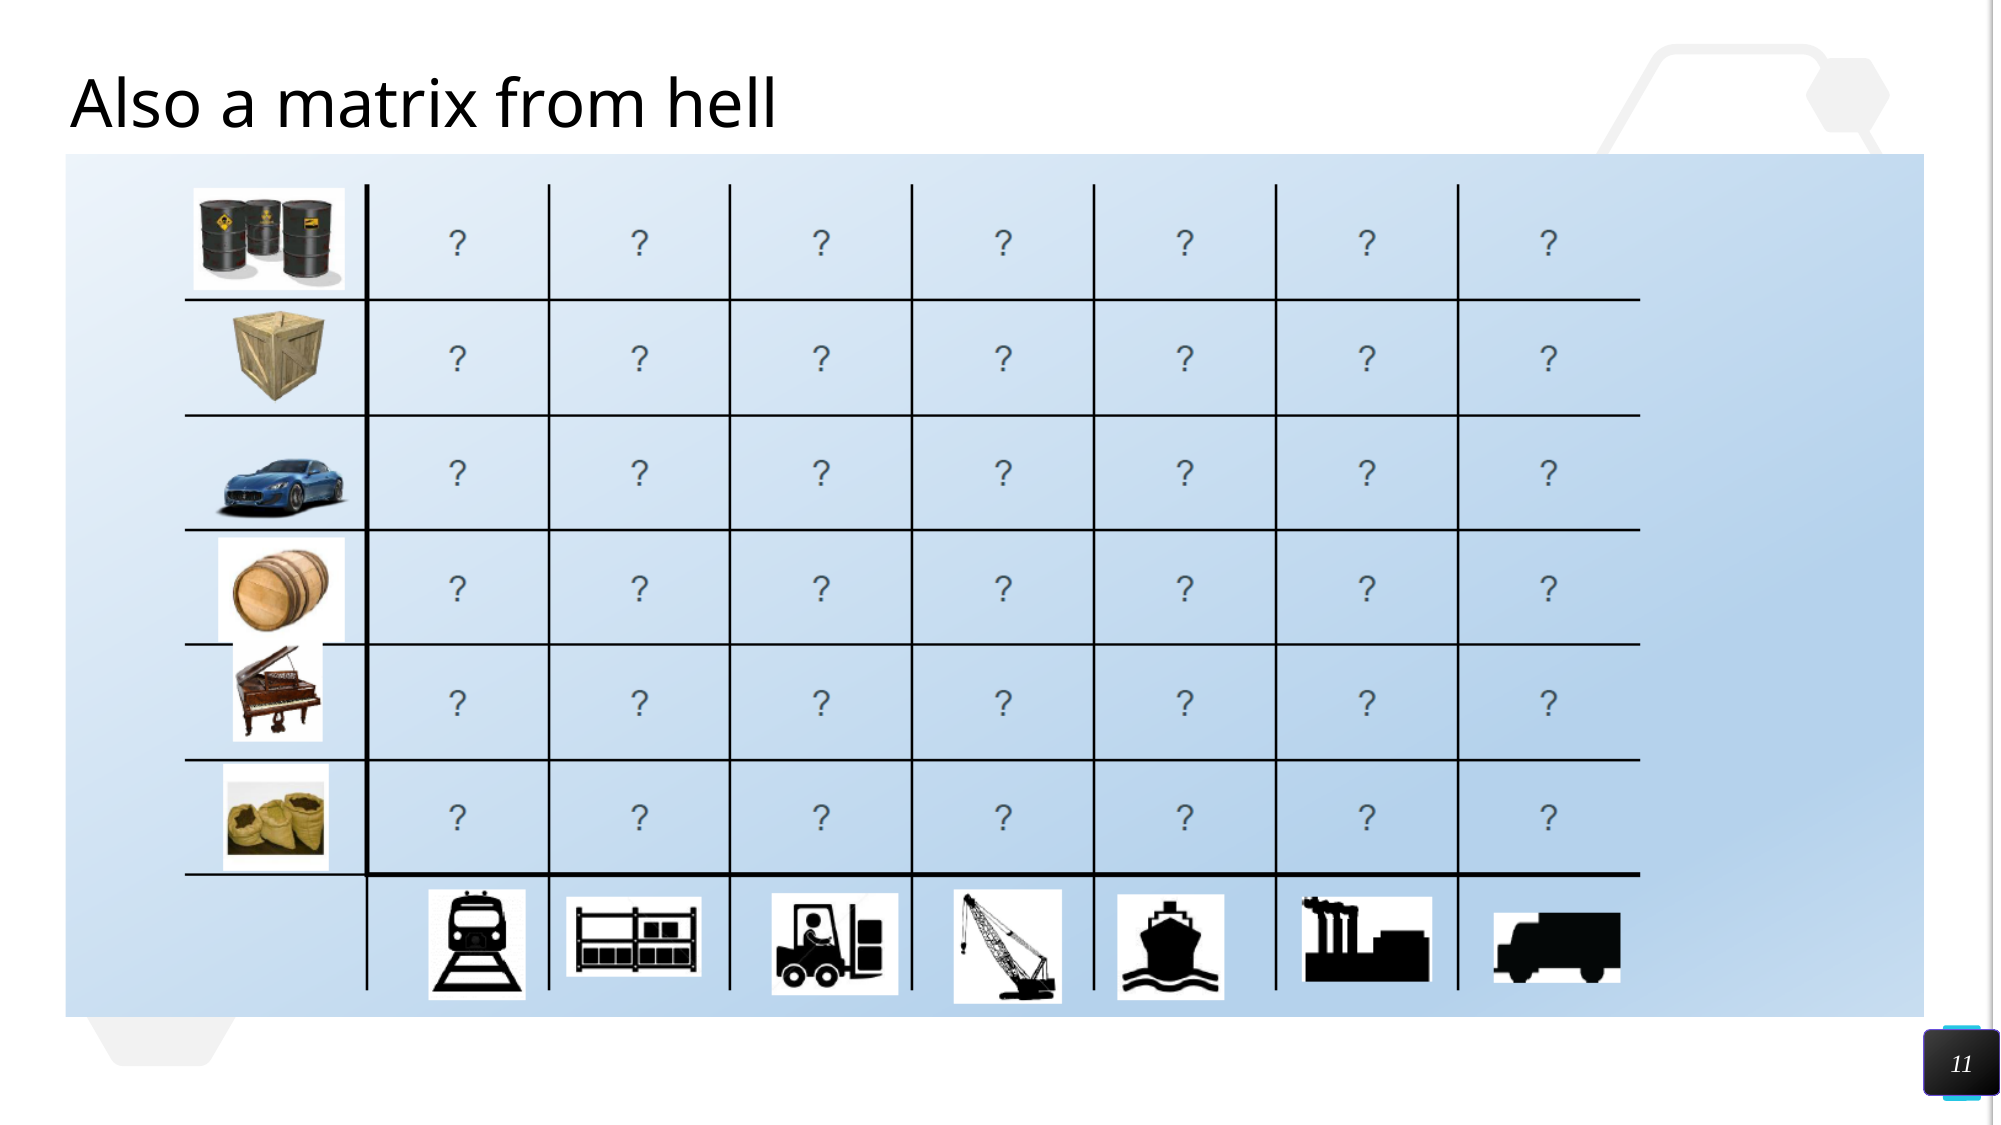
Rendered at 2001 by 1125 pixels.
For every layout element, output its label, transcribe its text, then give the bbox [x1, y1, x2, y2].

slide_number 11 [1923, 1029, 2000, 1096]
title Also a matrix from hell [70, 70, 1930, 142]
picture [65, 154, 1924, 1017]
